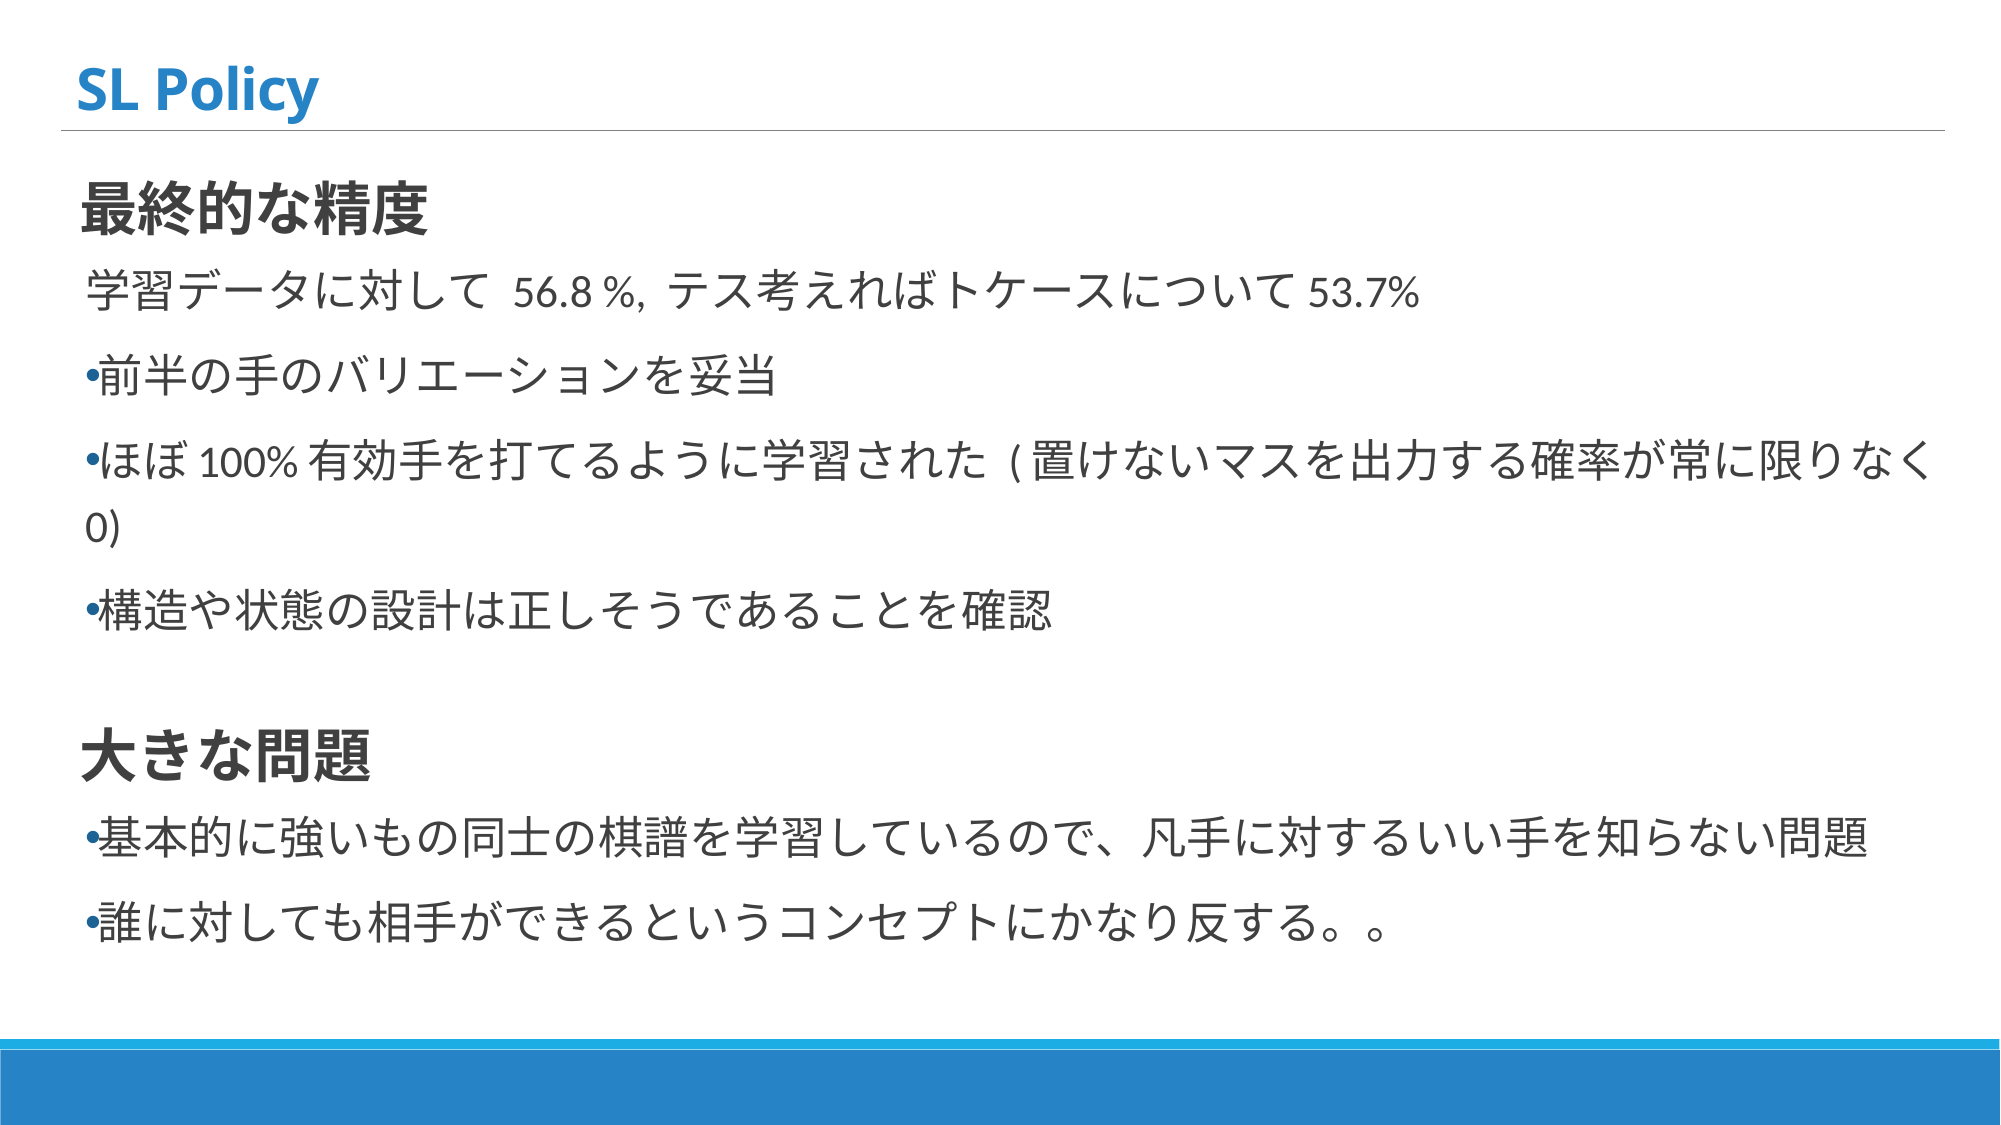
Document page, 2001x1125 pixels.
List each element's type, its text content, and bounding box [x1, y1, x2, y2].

title SL Policy [61, 44, 1946, 131]
list 最終的な精度 学習データに対して 56.8 %, テス考えればトケースについて53.7% 前半の手のバリエーションを妥当 ほぼ100%有効手を打てるように学習された (置けないマスを出力する確率が常に限りなく0) 構造や状態の設計は正しそうであることを確認 大きな問題 基本的に強いもの同士の棋譜を学習しているので、凡手に対するいい手を知らない問題 誰に対しても相手ができるというコンセプトにかなり反する。。 [61, 149, 1946, 963]
